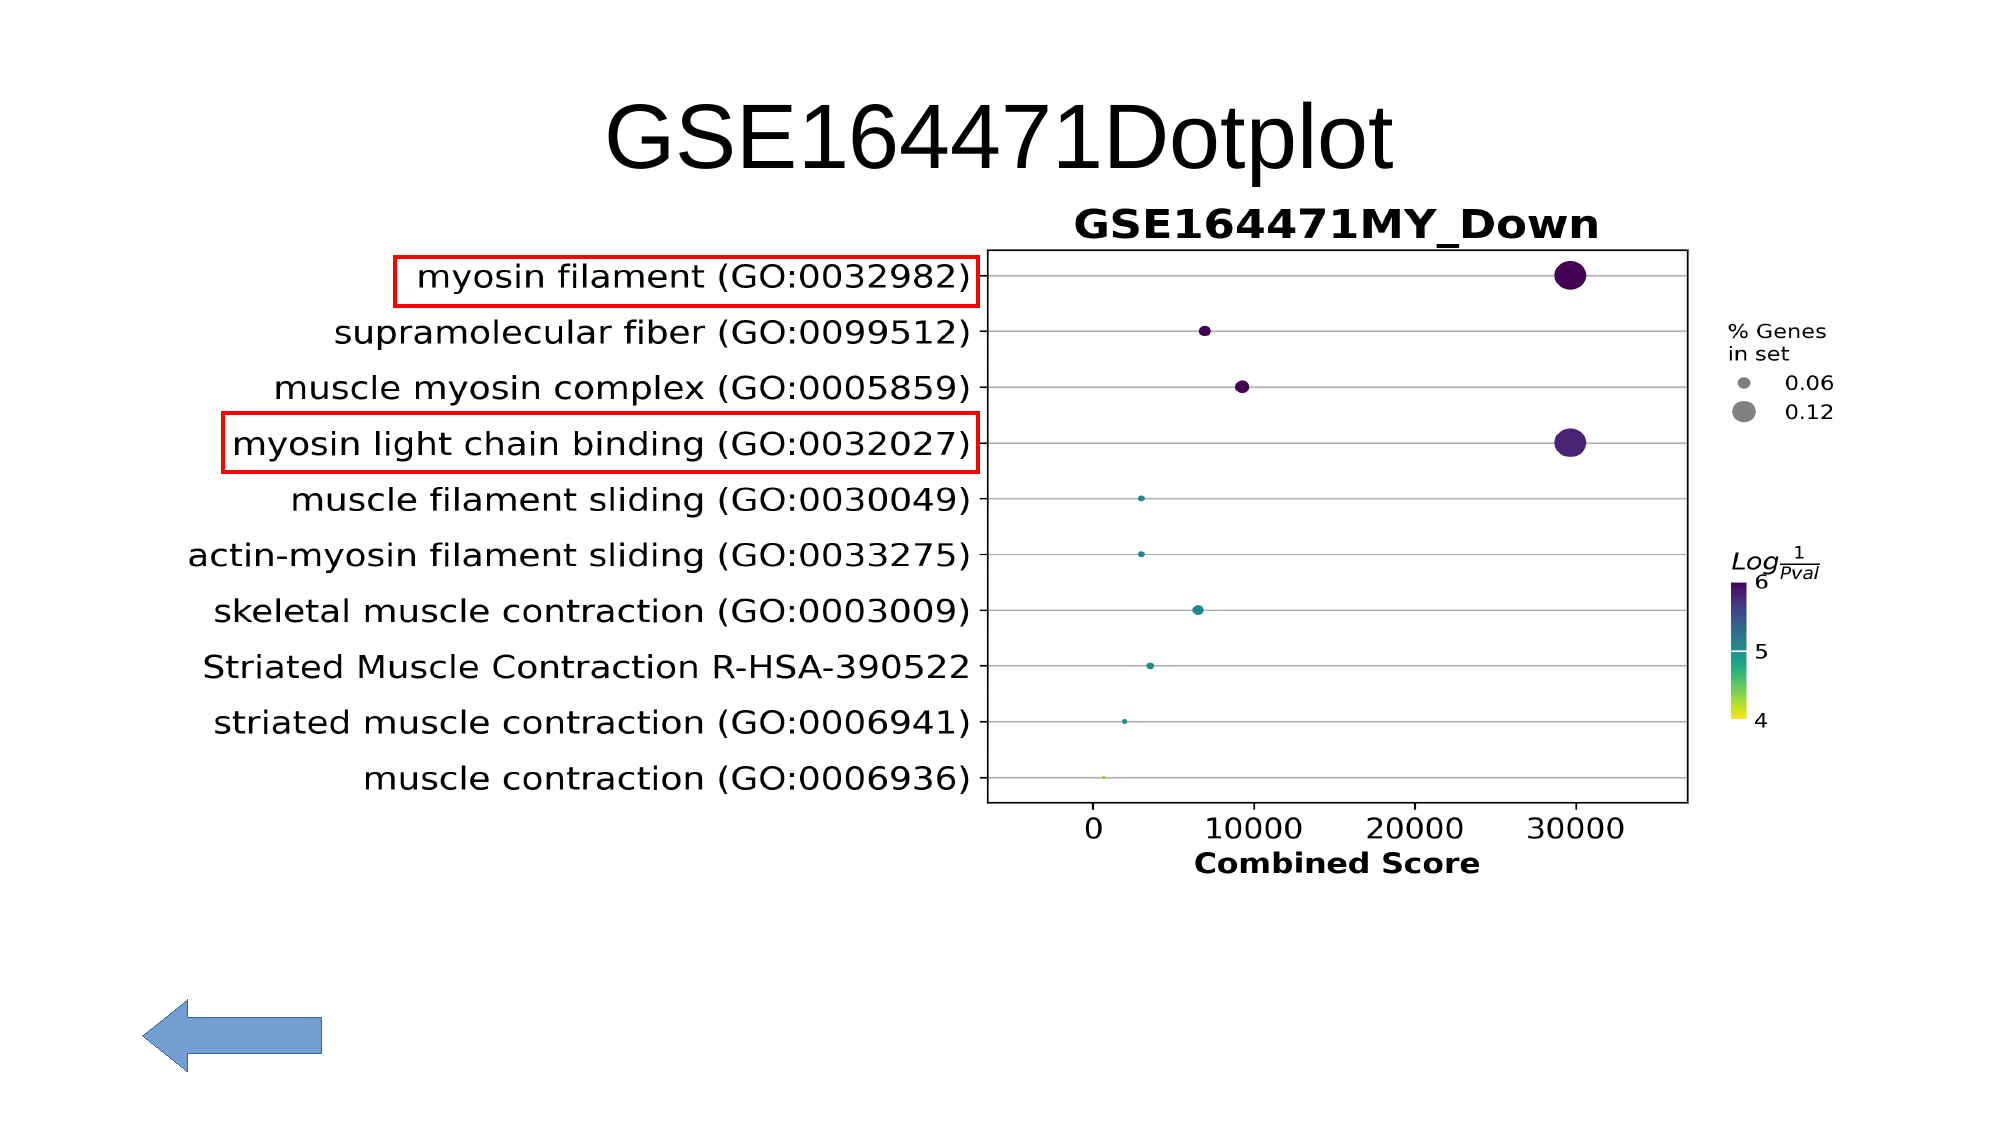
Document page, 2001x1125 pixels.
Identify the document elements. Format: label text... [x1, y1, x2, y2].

text_box [142, 999, 322, 1072]
title GSE164471Dotplot [99, 44, 1900, 233]
picture [170, 194, 1858, 894]
